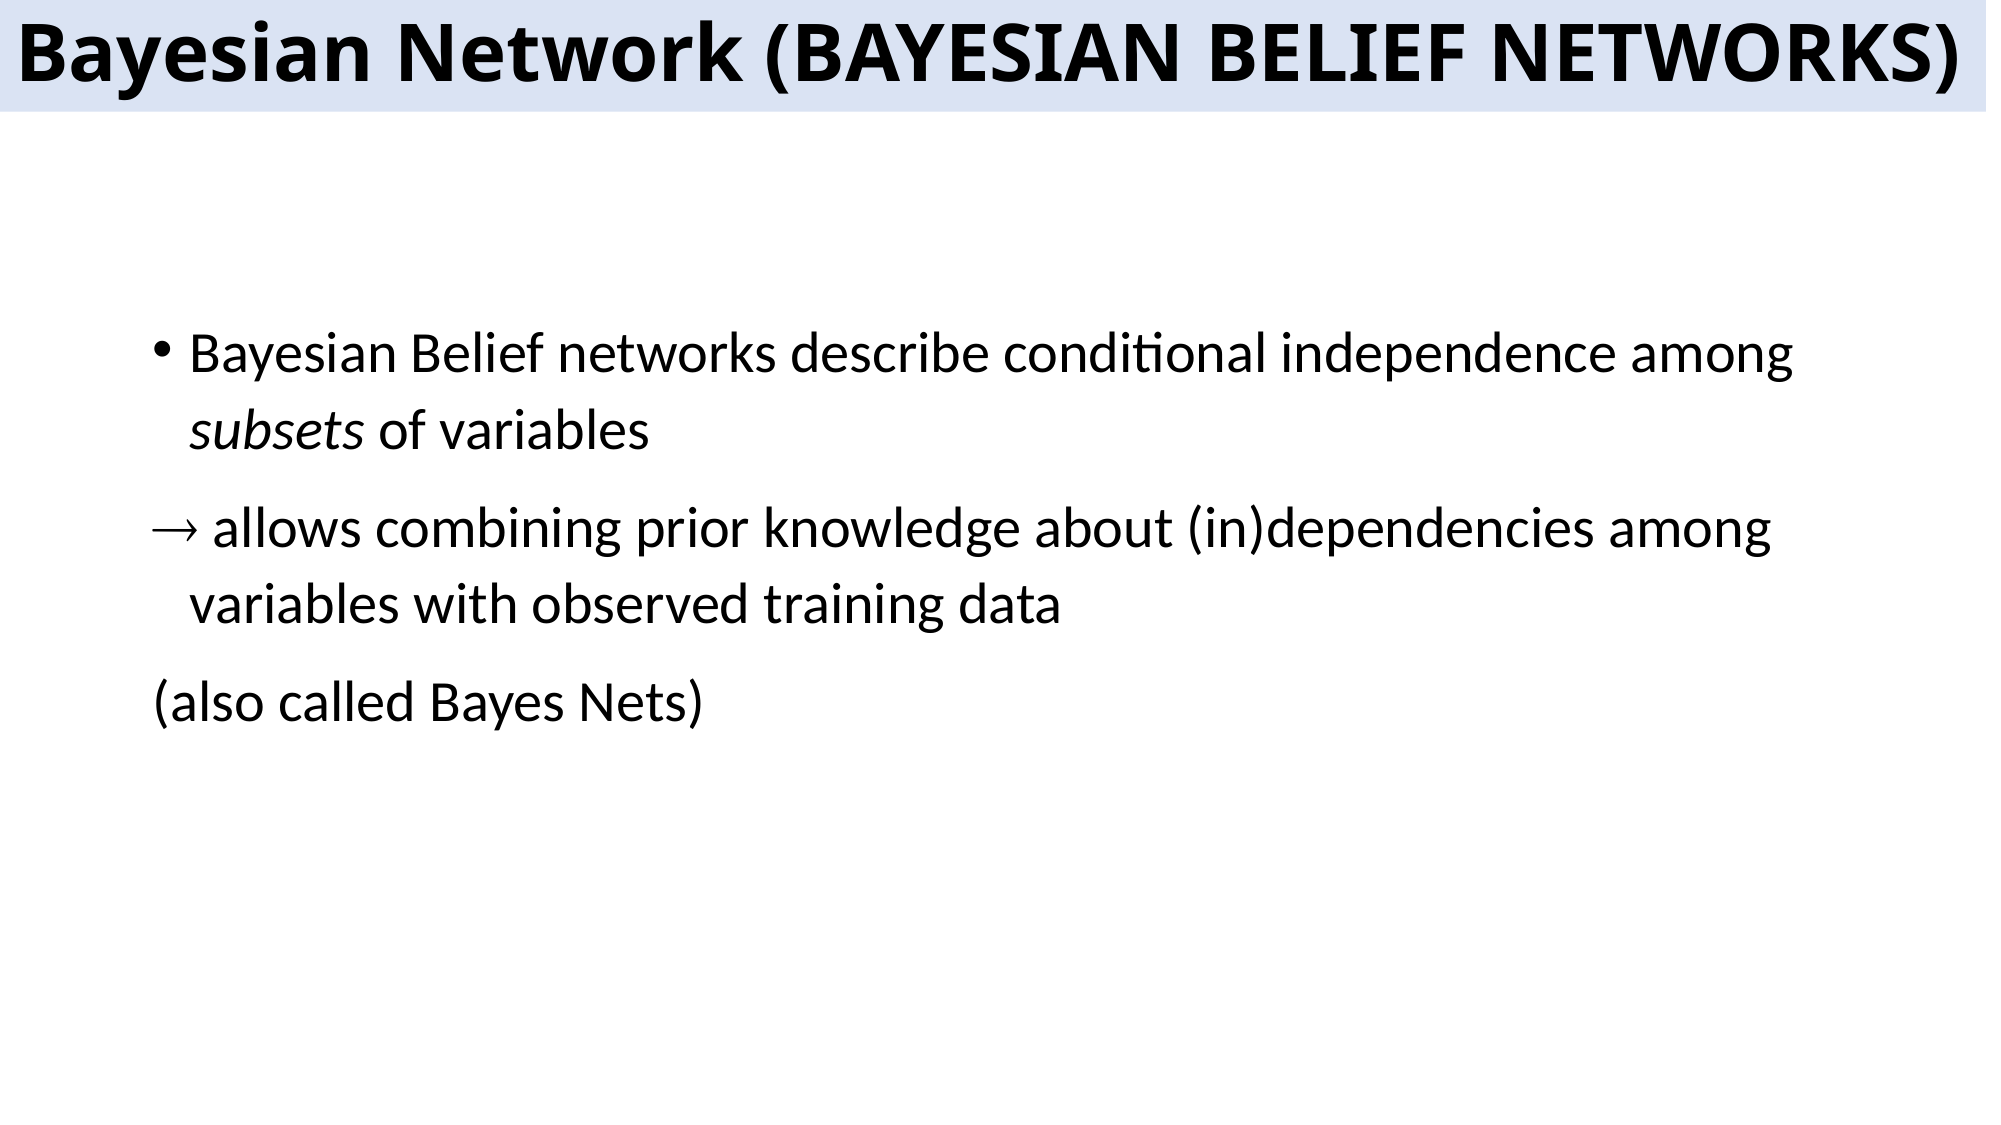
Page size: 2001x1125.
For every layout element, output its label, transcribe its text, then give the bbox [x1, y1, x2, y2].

list Bayesian Belief networks describe conditional independence among subsets of variables  allows combining prior knowledge about (in)dependencies among variables with observed training data (also called Bayes Nets) [137, 299, 1863, 1014]
title Bayesian Network (BAYESIAN BELIEF NETWORKS) [0, 0, 1986, 112]
